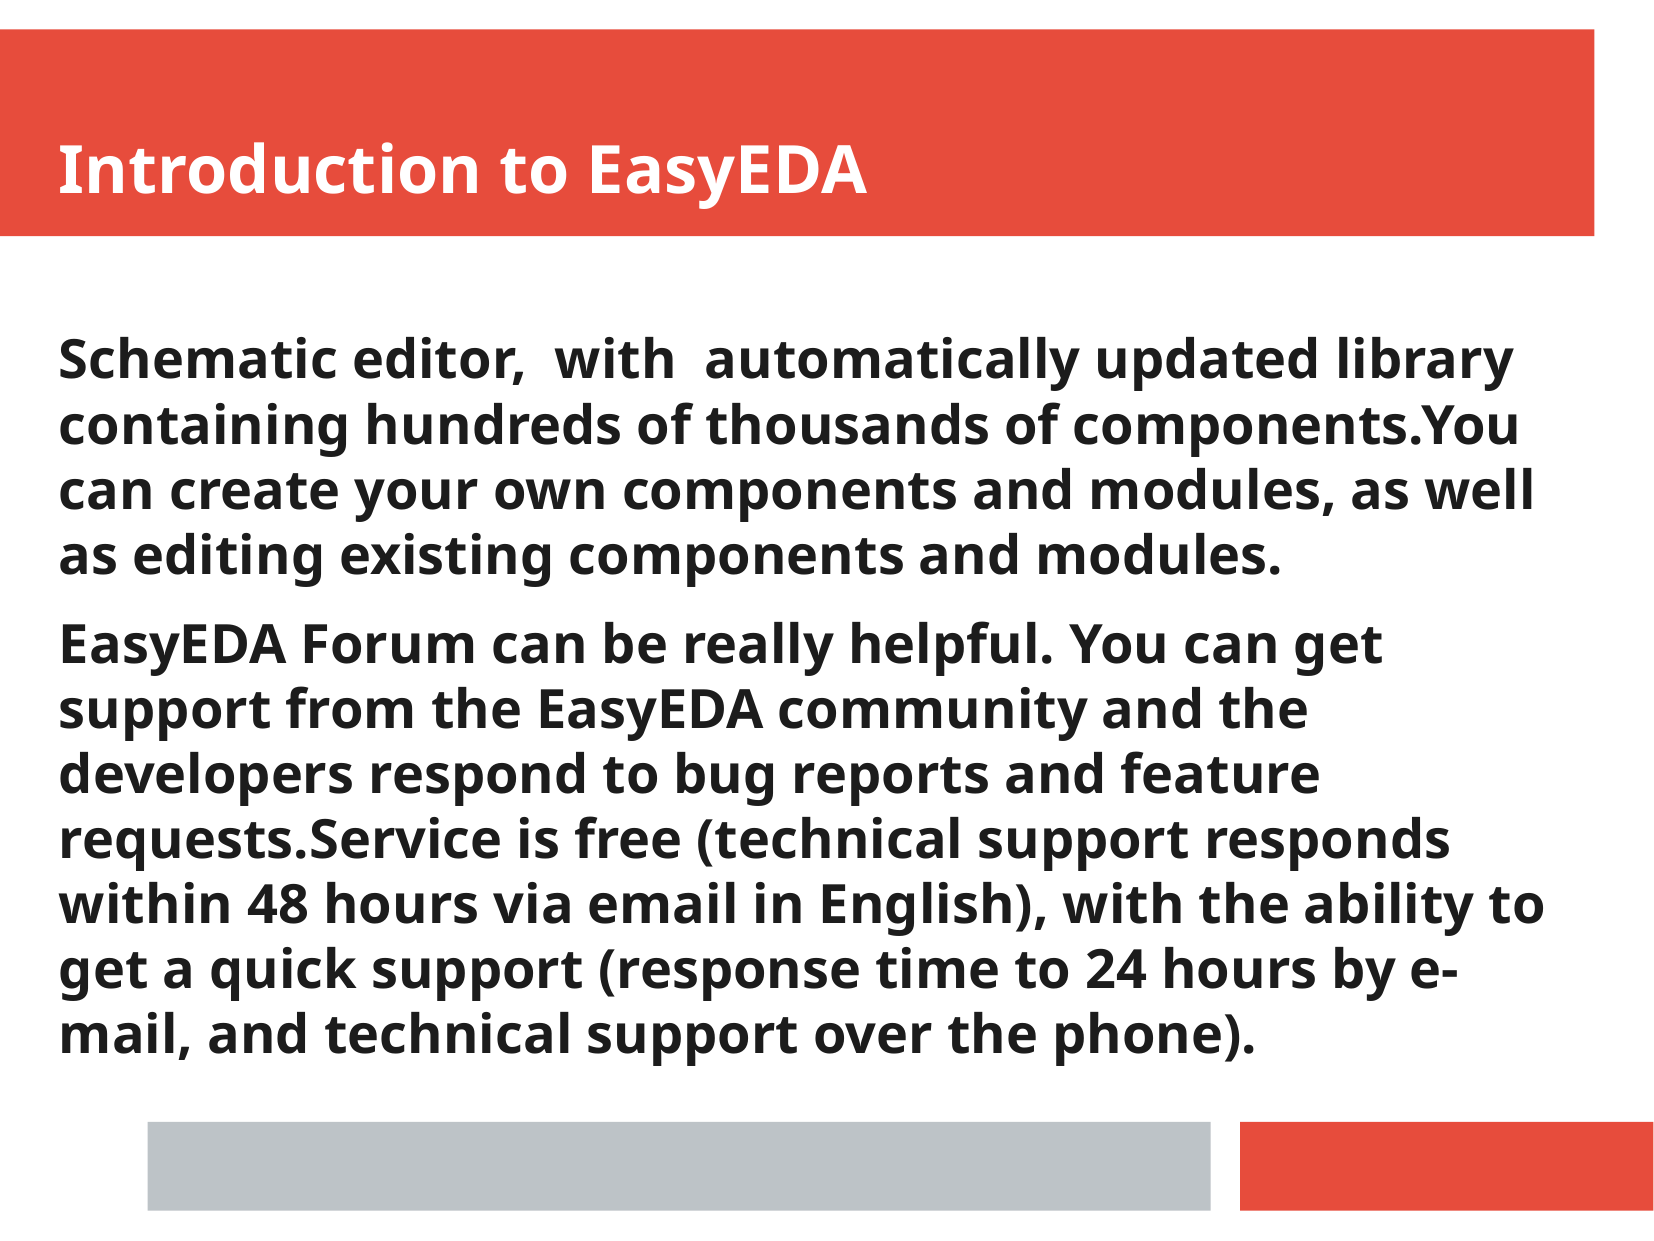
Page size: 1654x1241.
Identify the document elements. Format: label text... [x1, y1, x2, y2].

text_box Introduction to EasyEDA [58, 58, 1595, 207]
text_box Schematic editor, with automatically updated library containing hundreds of thousands of components.You can create your own components and modules, as well as editing existing components and modules. EasyEDA Forum can be really helpful. You can get support from the EasyEDA community and the developers respond to bug reports and feature requests.Service is free (technical support responds within 48 hours via email in English), with the ability to get a quick support (response time to 24 hours by e-mail, and technical support over the phone). [58, 324, 1565, 1093]
